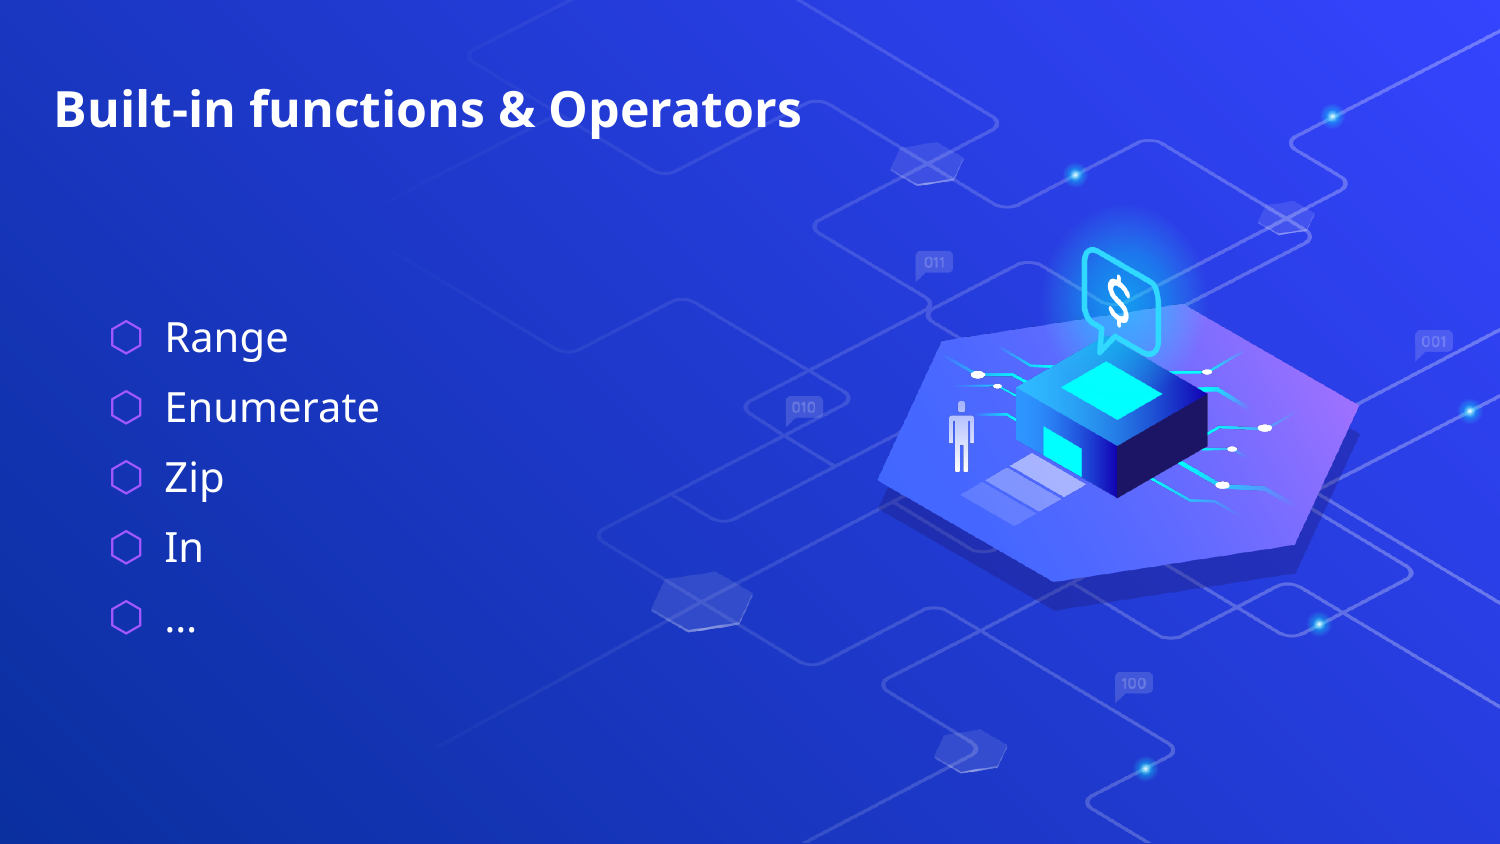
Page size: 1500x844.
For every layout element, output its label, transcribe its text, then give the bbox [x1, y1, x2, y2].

text_box Range Enumerate Zip In … [108, 450, 1500, 641]
picture [0, 0, 1500, 844]
text_box [76, 231, 1034, 422]
title Built-in functions & Operators [54, 0, 1446, 138]
text_box [1215, 231, 1469, 422]
